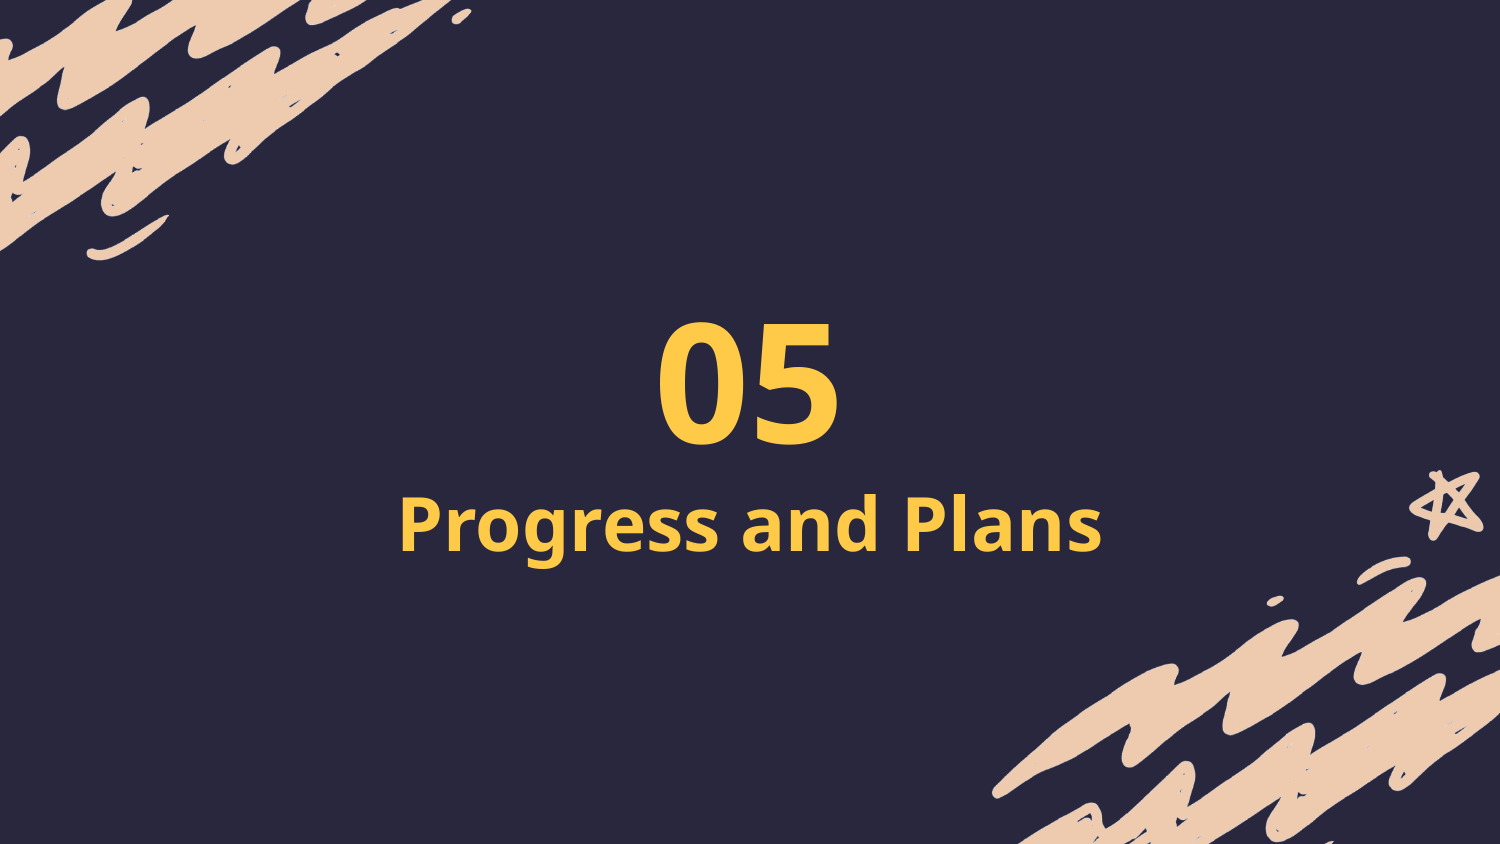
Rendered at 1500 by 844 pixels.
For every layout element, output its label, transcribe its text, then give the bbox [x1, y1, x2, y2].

picture [0, 0, 576, 634]
picture [854, 211, 1500, 844]
title 05 Progress and Plans [173, 260, 1327, 584]
